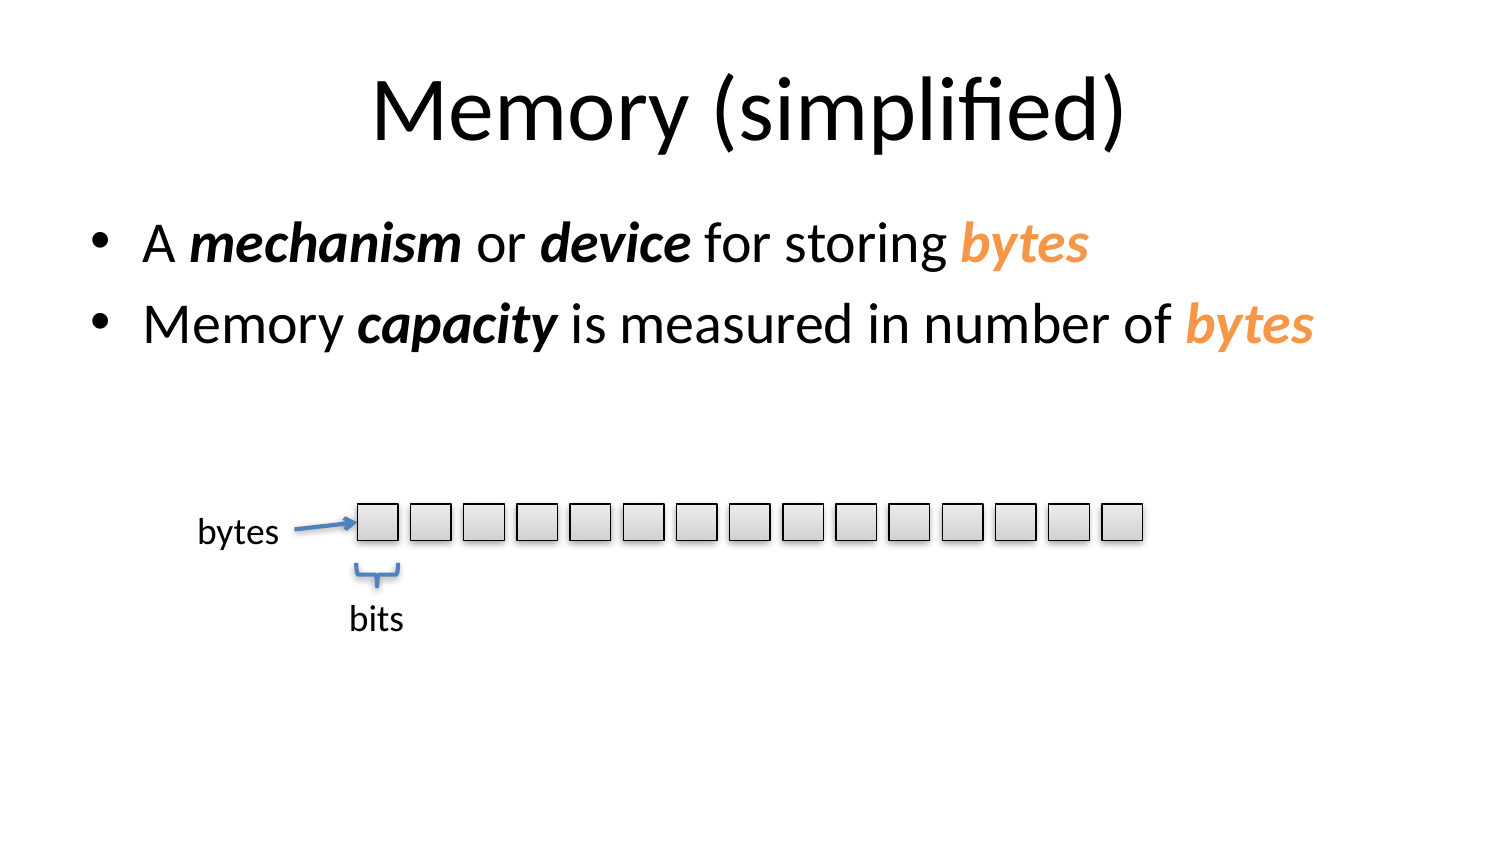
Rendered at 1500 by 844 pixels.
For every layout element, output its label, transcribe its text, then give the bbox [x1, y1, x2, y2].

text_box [295, 522, 358, 531]
text_box bits [333, 586, 420, 646]
title Memory (simplified) [75, 33, 1425, 175]
list A mechanism or device for storing bytes Memory capacity is measured in number of bytes [75, 196, 1425, 408]
text_box bytes [182, 499, 295, 560]
text_box [354, 562, 401, 589]
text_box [357, 503, 1143, 541]
